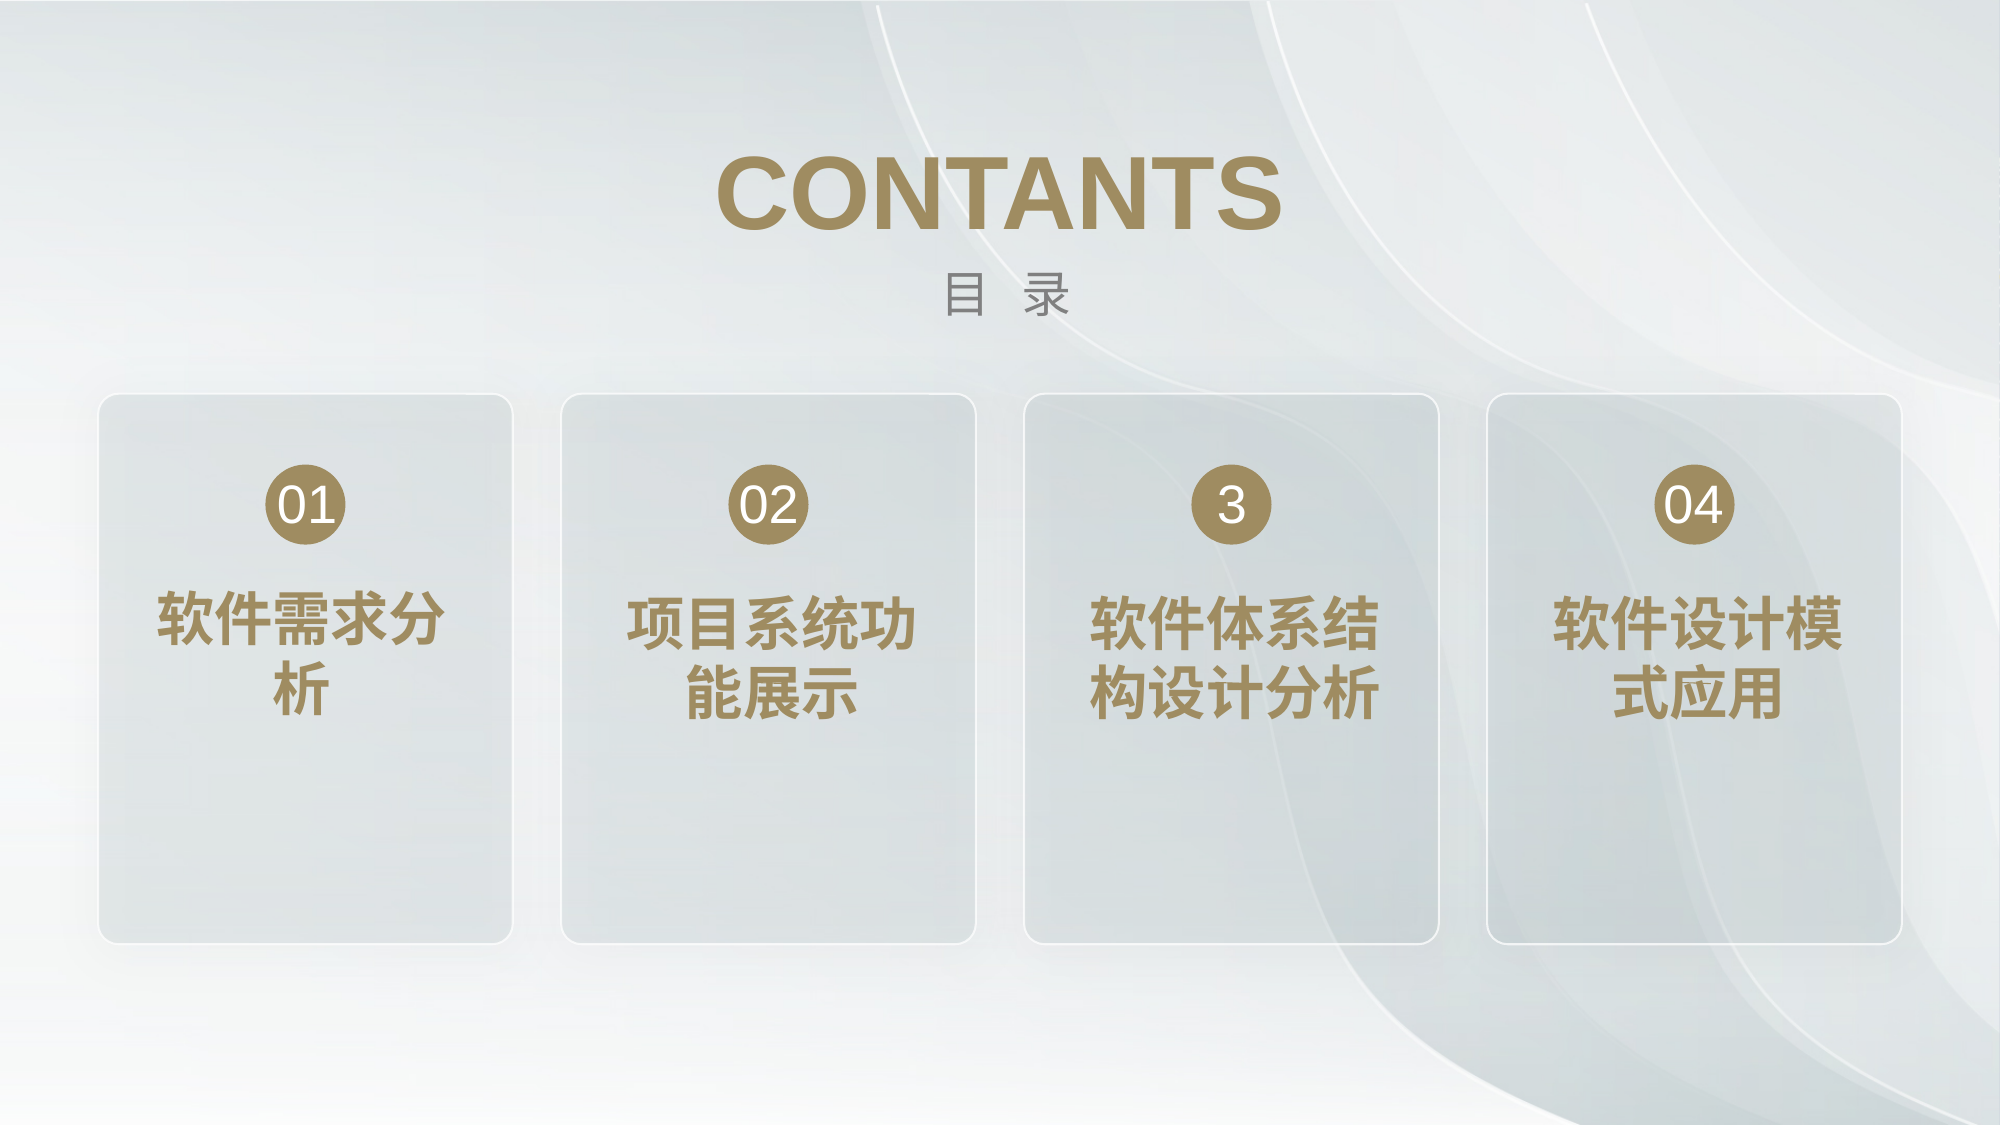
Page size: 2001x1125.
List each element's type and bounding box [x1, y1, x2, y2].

text_box [98, 393, 1902, 945]
picture [0, 0, 2000, 1125]
